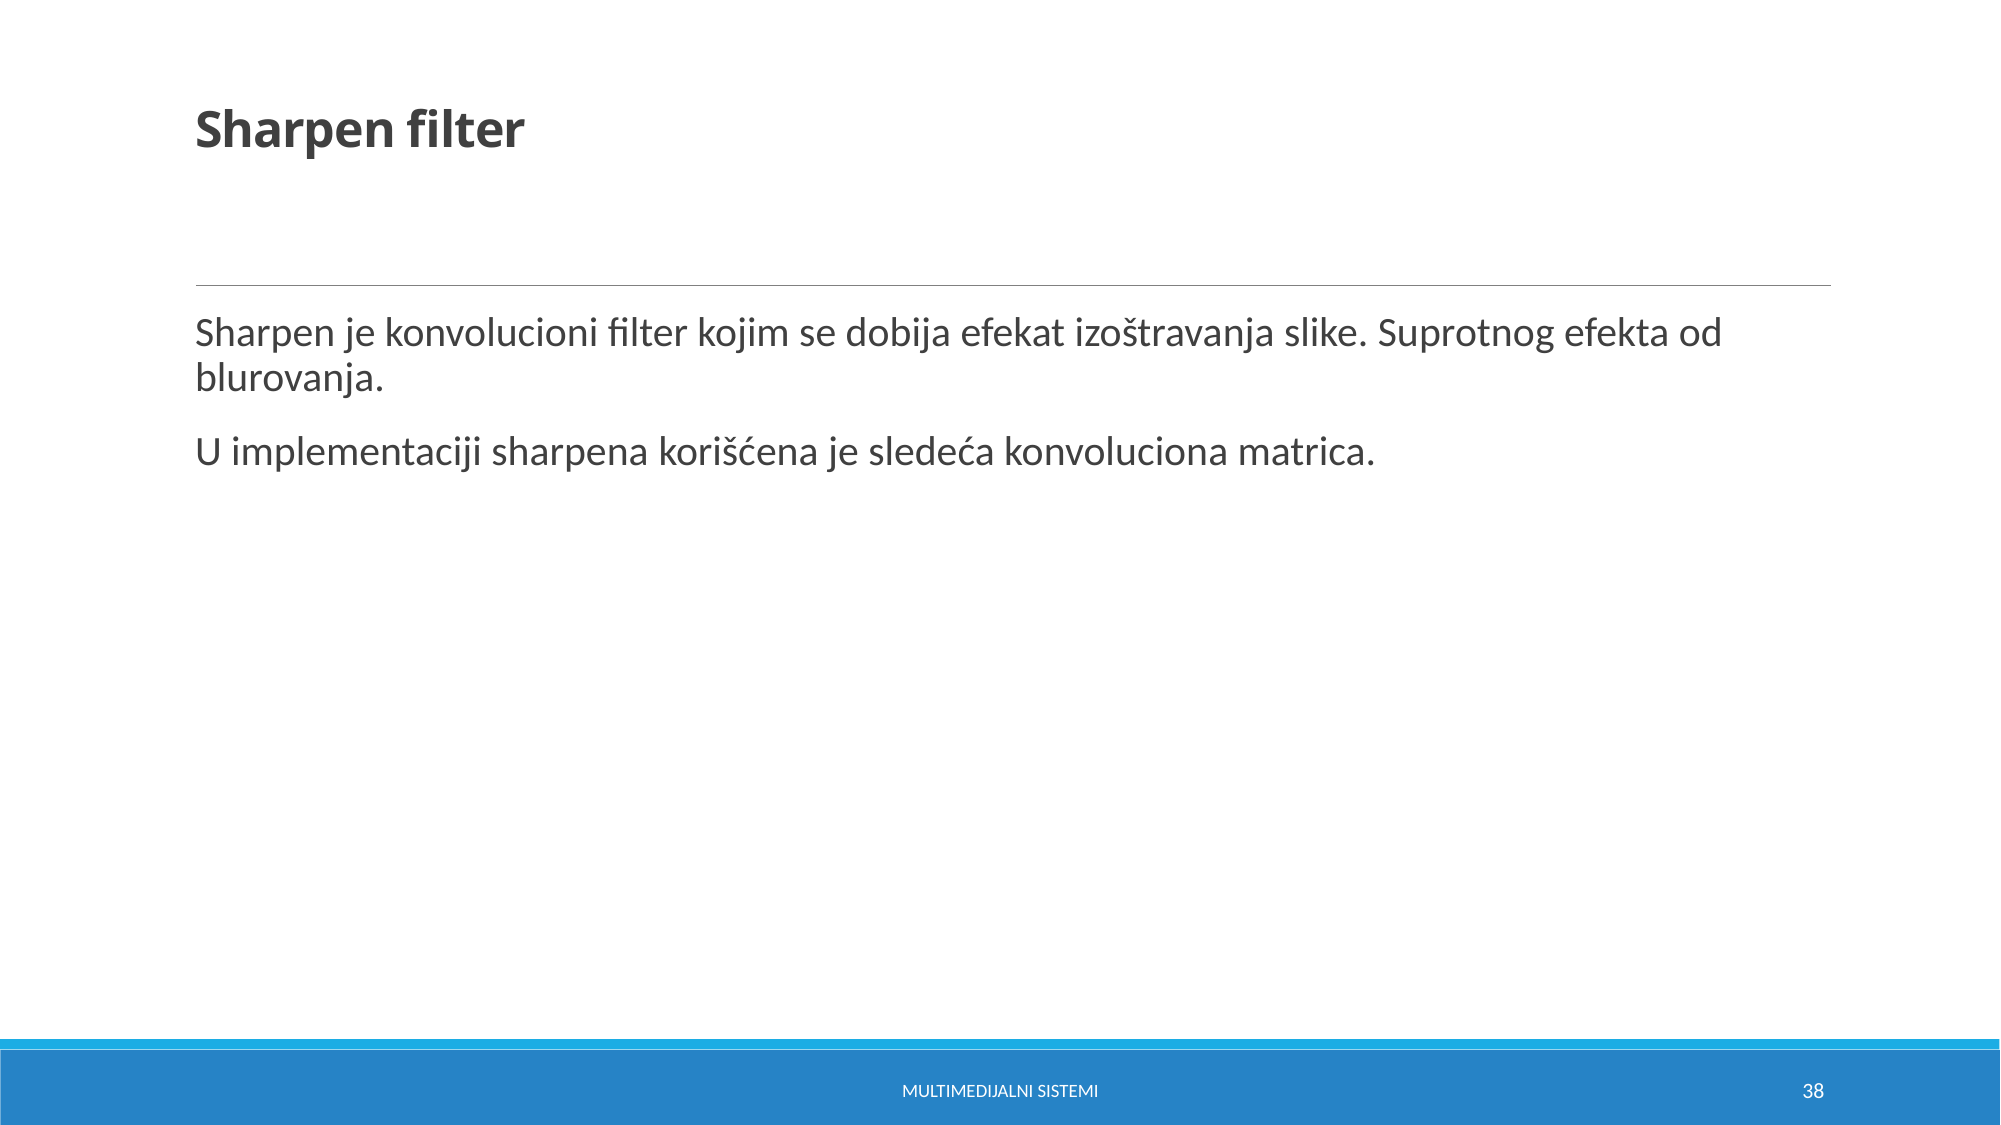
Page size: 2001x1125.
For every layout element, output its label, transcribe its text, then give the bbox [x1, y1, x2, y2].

title Sharpen filter [180, 47, 1830, 285]
slide_number 38 [1624, 1059, 1840, 1120]
footer Multimedijalni sistemi [604, 1059, 1396, 1120]
